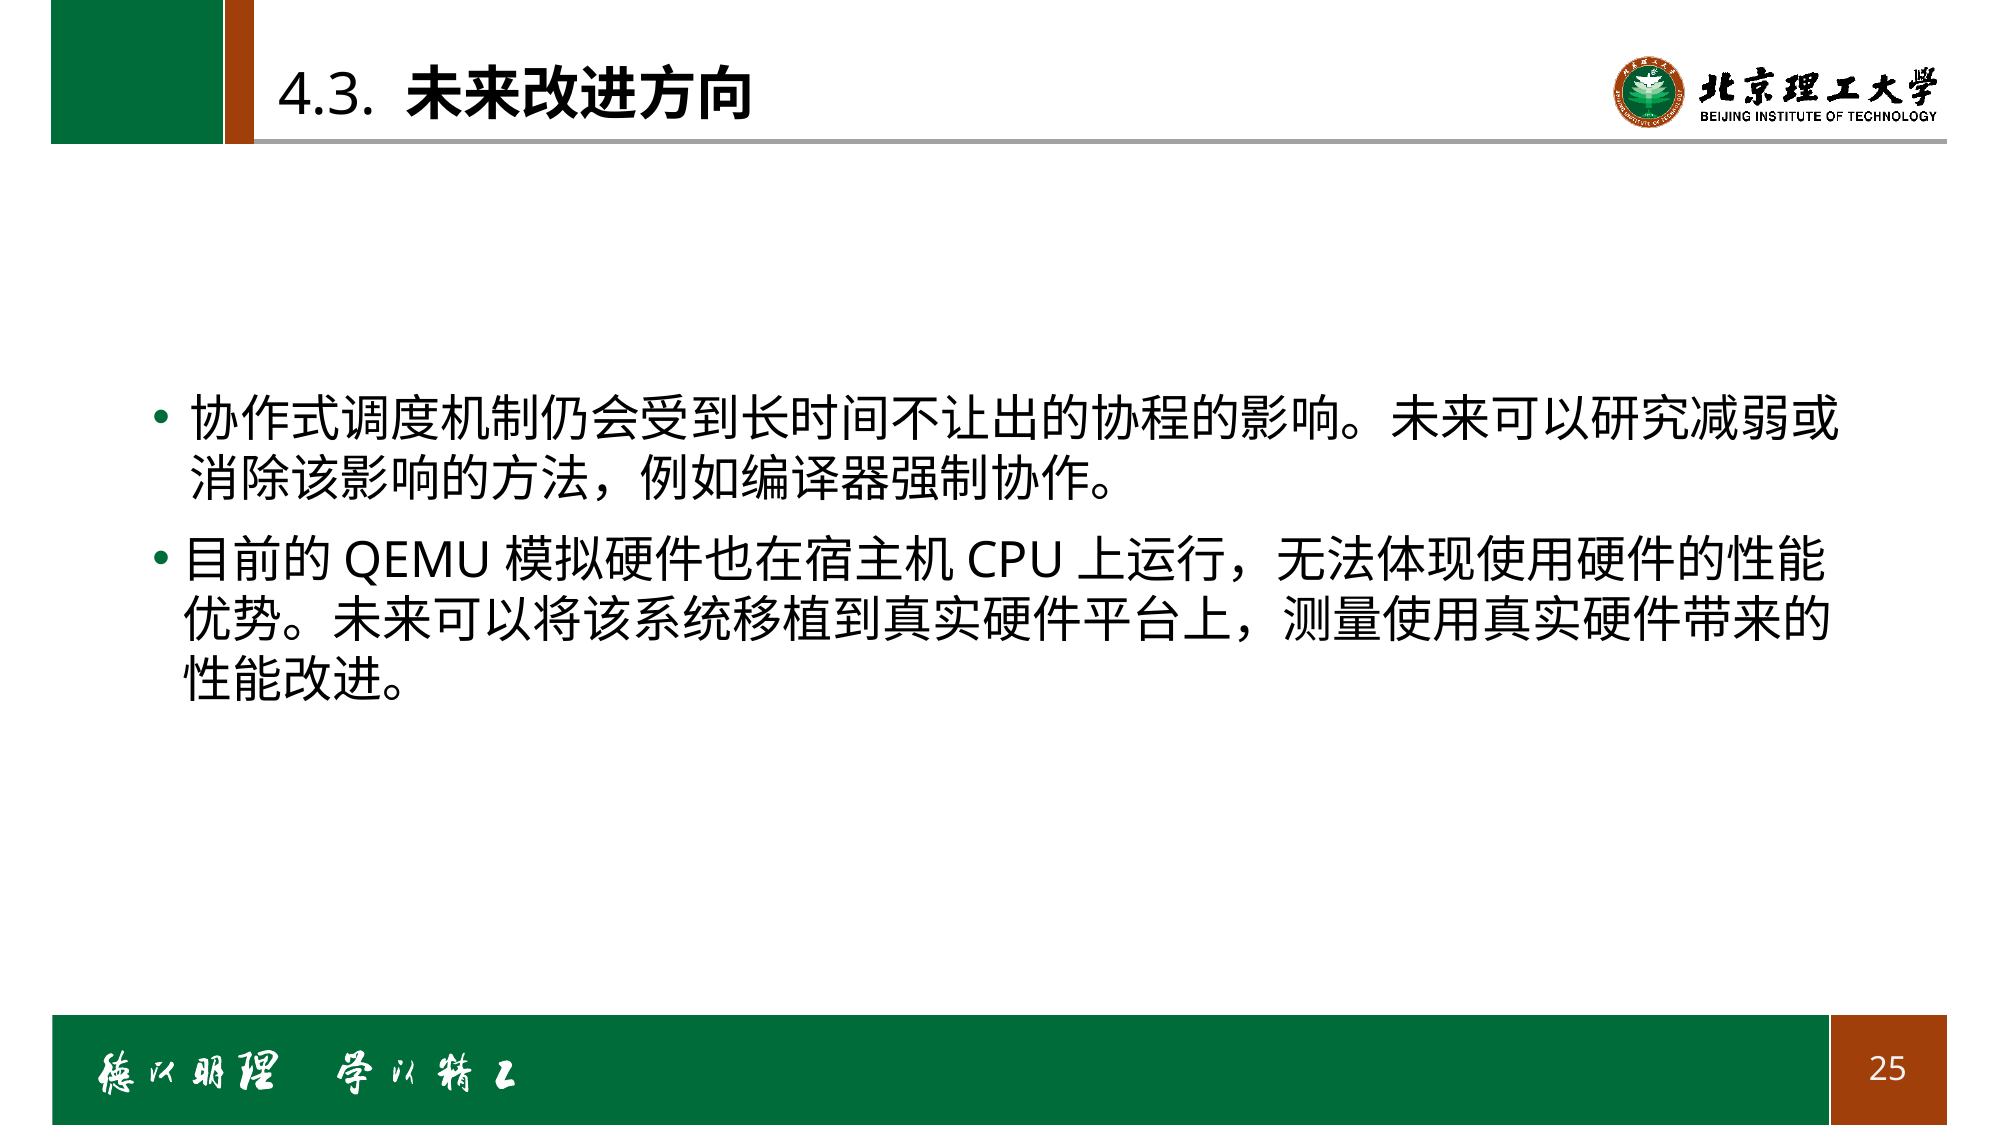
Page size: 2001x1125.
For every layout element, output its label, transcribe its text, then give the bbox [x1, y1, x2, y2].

list 协作式调度机制仍会受到长时间不让出的协程的影响。未来可以研究减弱或消除该影响的方法，例如编译器强制协作。 目前的QEMU模拟硬件也在宿主机CPU上运行，无法体现使用硬件的性能优势。未来可以将该系统移植到真实硬件平台上，测量使用真实硬件带来的性能改进。 [137, 378, 1863, 747]
picture [1682, 56, 1937, 128]
title 4.3. 未来改进方向 [263, 56, 1682, 136]
